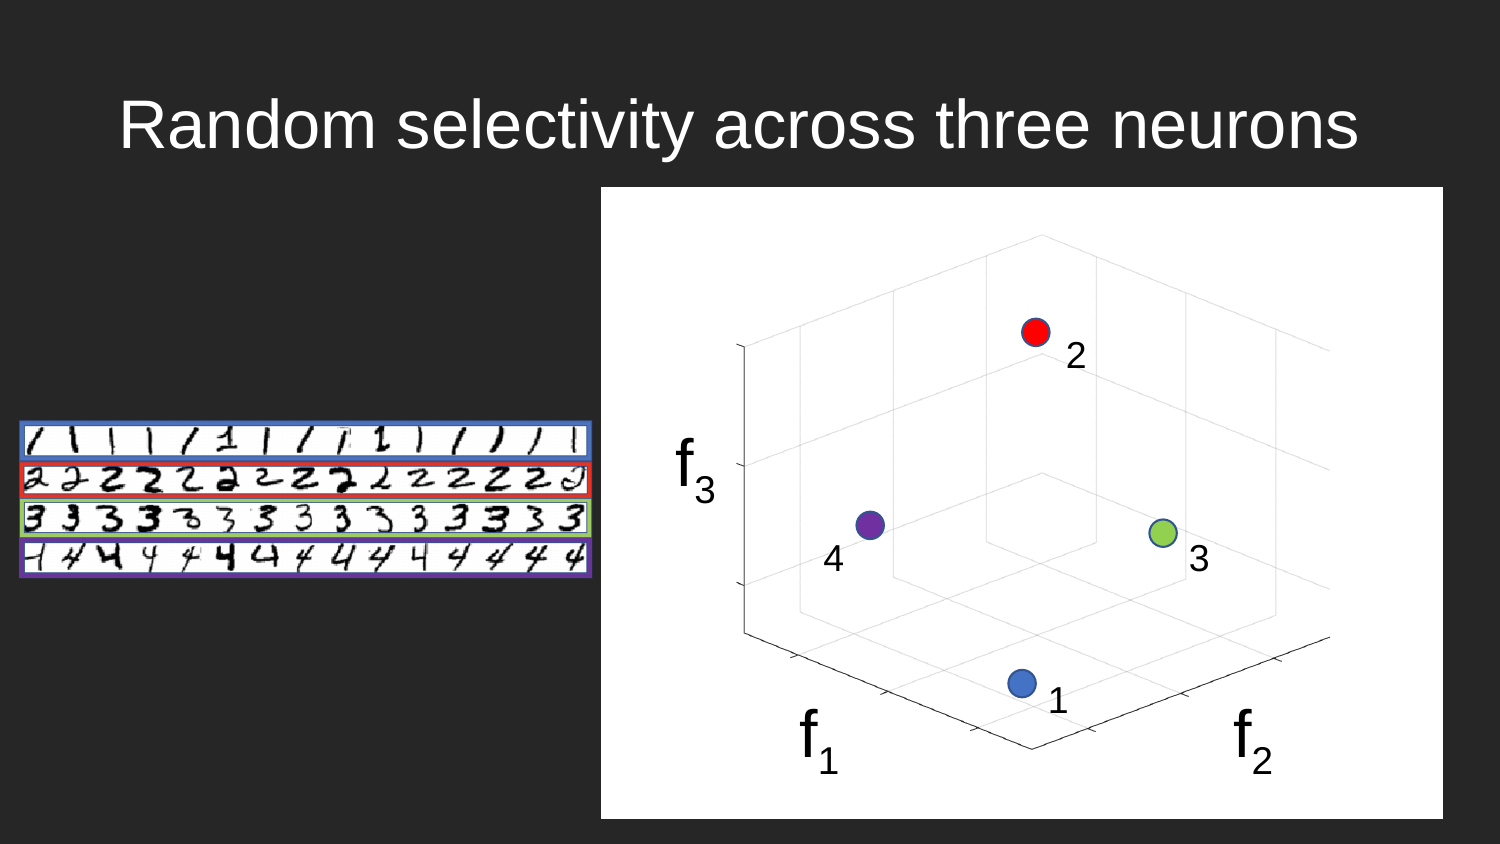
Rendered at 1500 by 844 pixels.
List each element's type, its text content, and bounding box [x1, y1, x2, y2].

title Random selectivity across three neurons [103, 44, 1397, 208]
picture [17, 419, 593, 579]
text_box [601, 187, 1443, 819]
